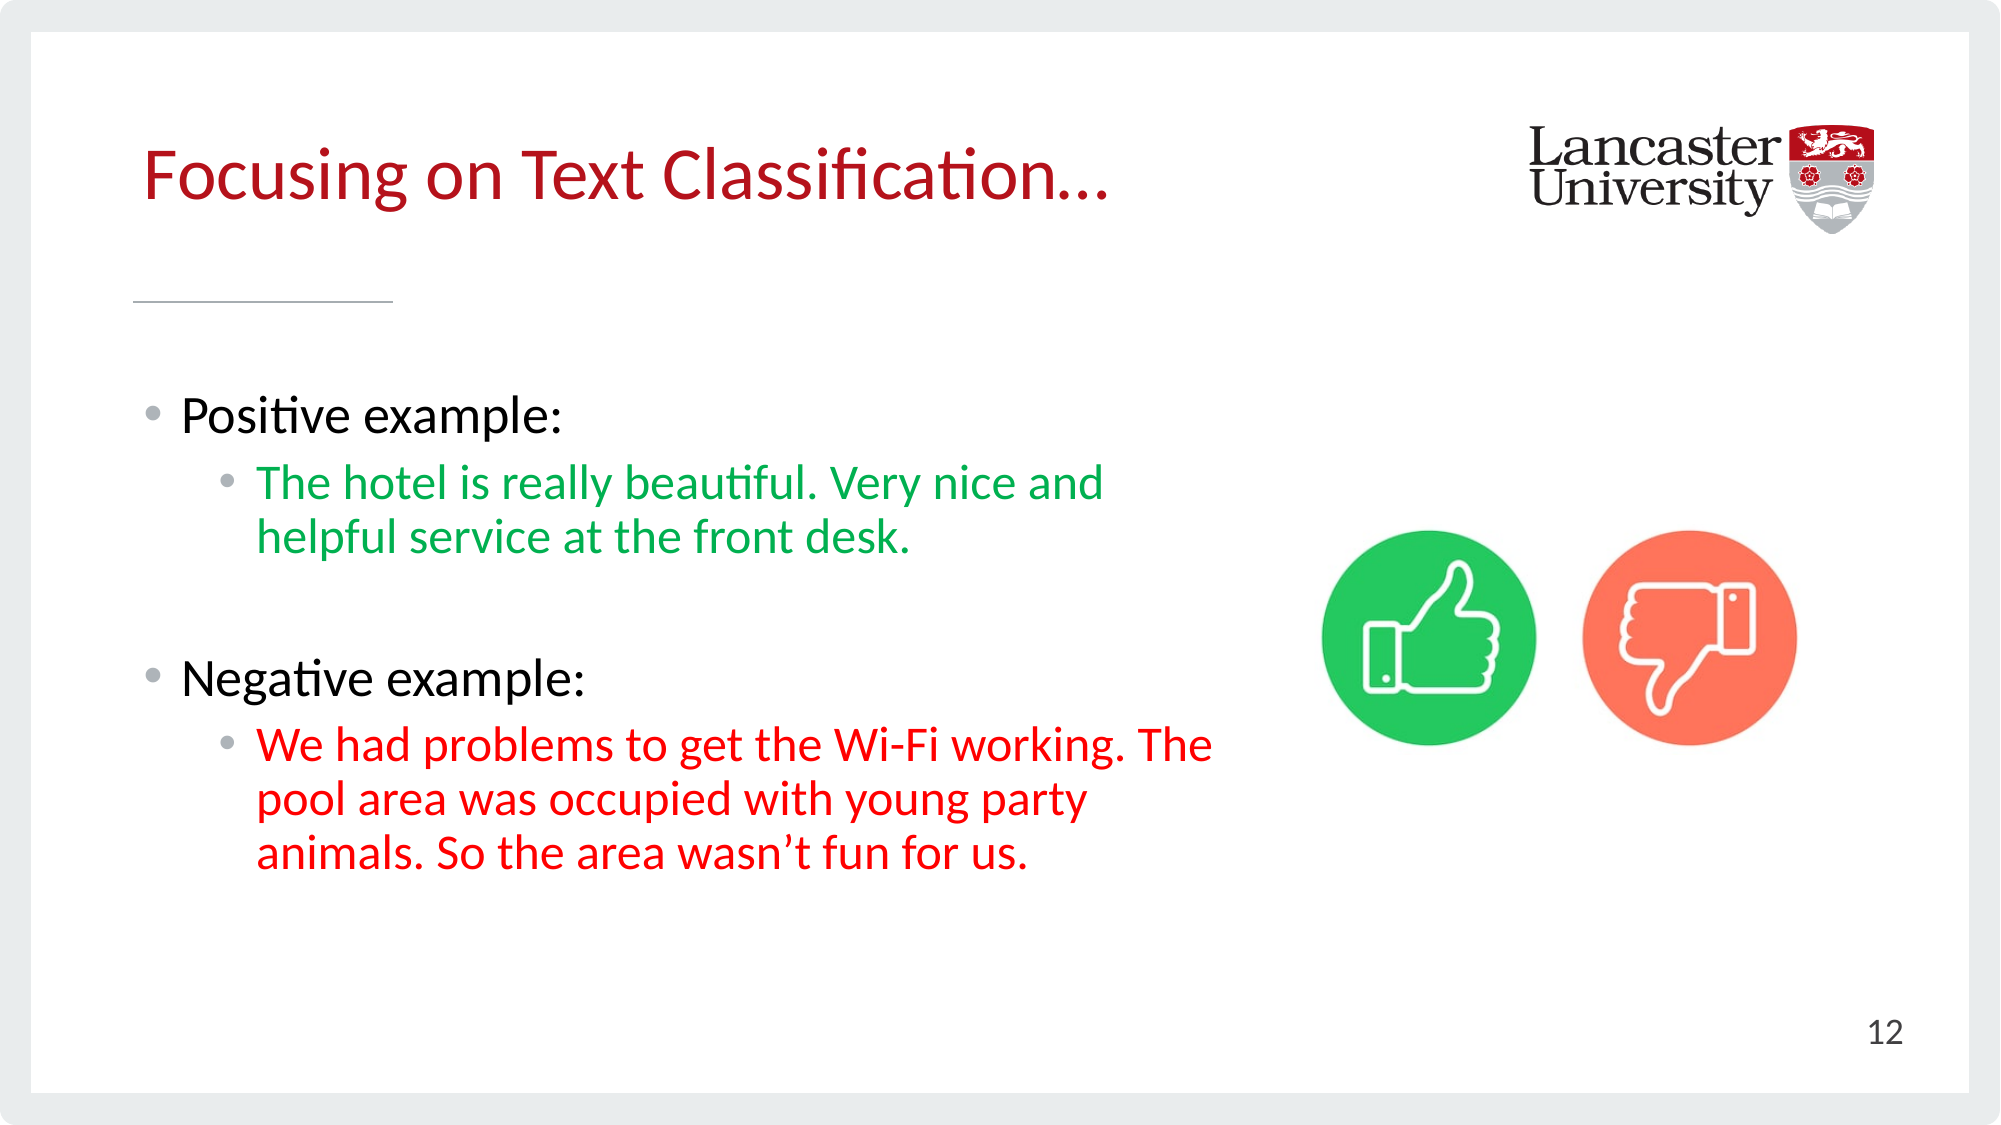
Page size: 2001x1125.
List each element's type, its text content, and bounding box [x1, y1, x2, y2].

picture [1314, 524, 1802, 755]
slide_number 12 [1468, 999, 1919, 1060]
title Focusing on Text Classification… [128, 78, 1482, 279]
list Positive example: The hotel is really beautiful. Very nice and helpful service at the front desk. Negative example: We had problems to get the Wi-Fi working. The pool area was occupied with young party animals. So the area wasn’t fun for us. [128, 379, 1240, 1014]
